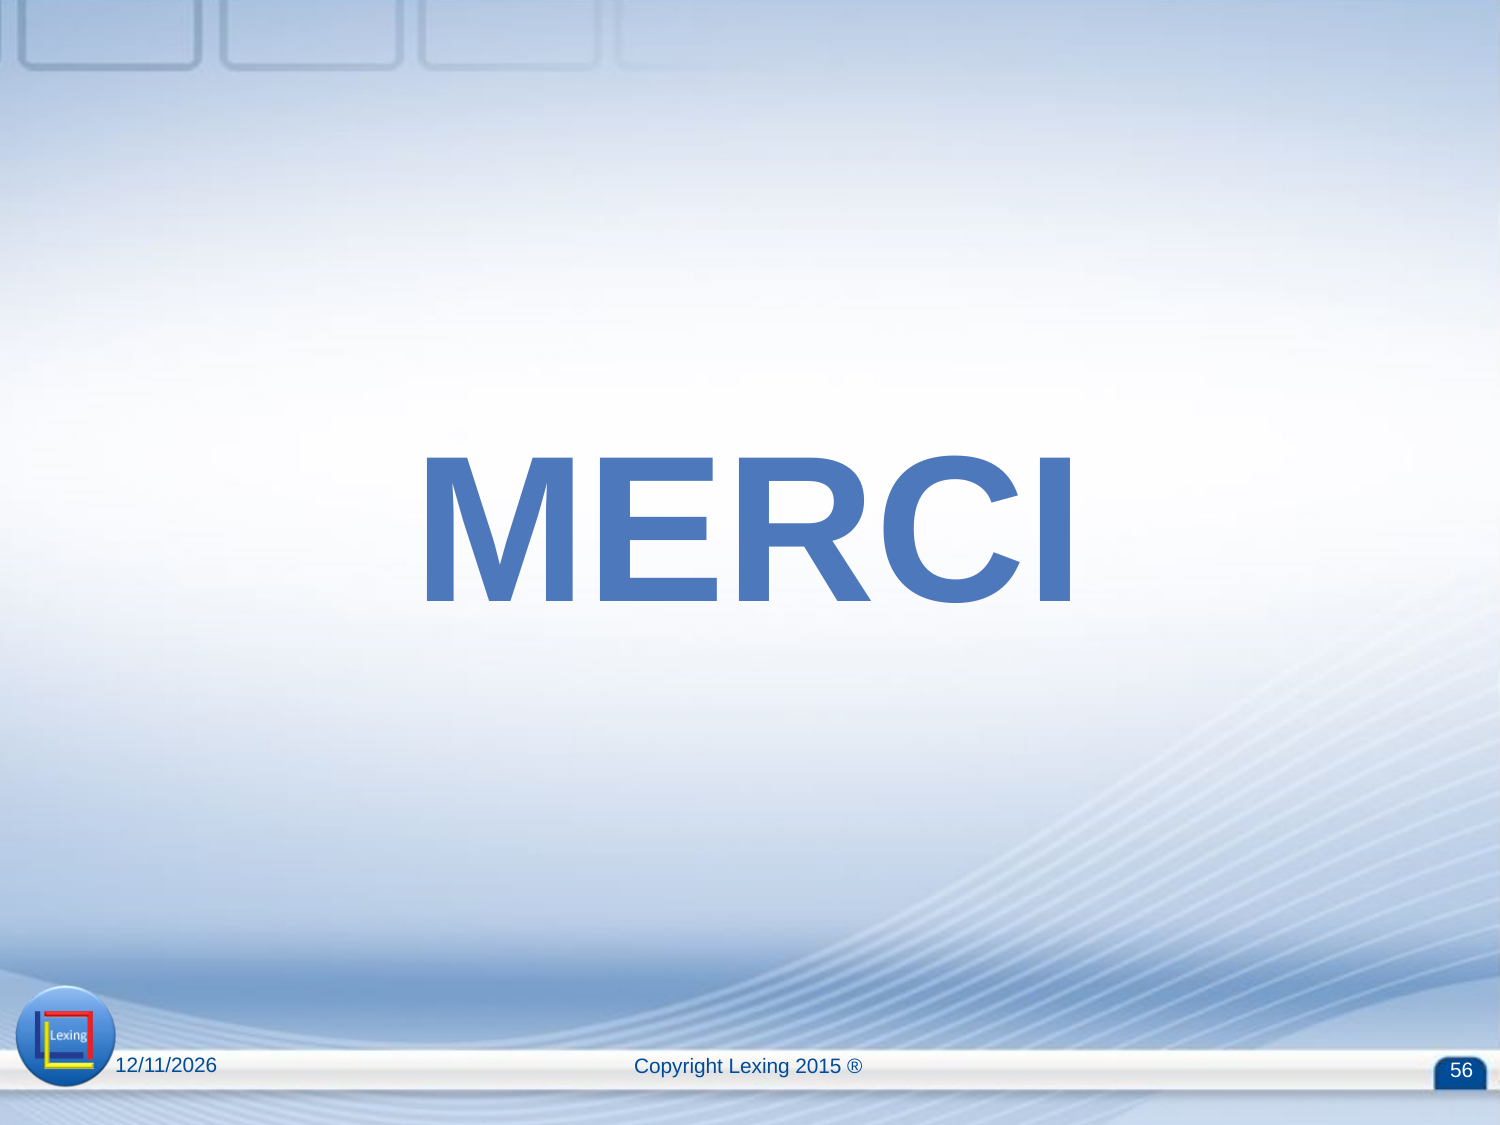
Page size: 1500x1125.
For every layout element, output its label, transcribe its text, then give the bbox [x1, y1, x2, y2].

text_box Merci [242, 385, 1256, 651]
picture [0, 0, 1500, 1125]
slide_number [100, 1034, 254, 1094]
footer Copyright Lexing 2015 ® [513, 1034, 989, 1095]
slide_number 56 [1387, 1034, 1489, 1103]
